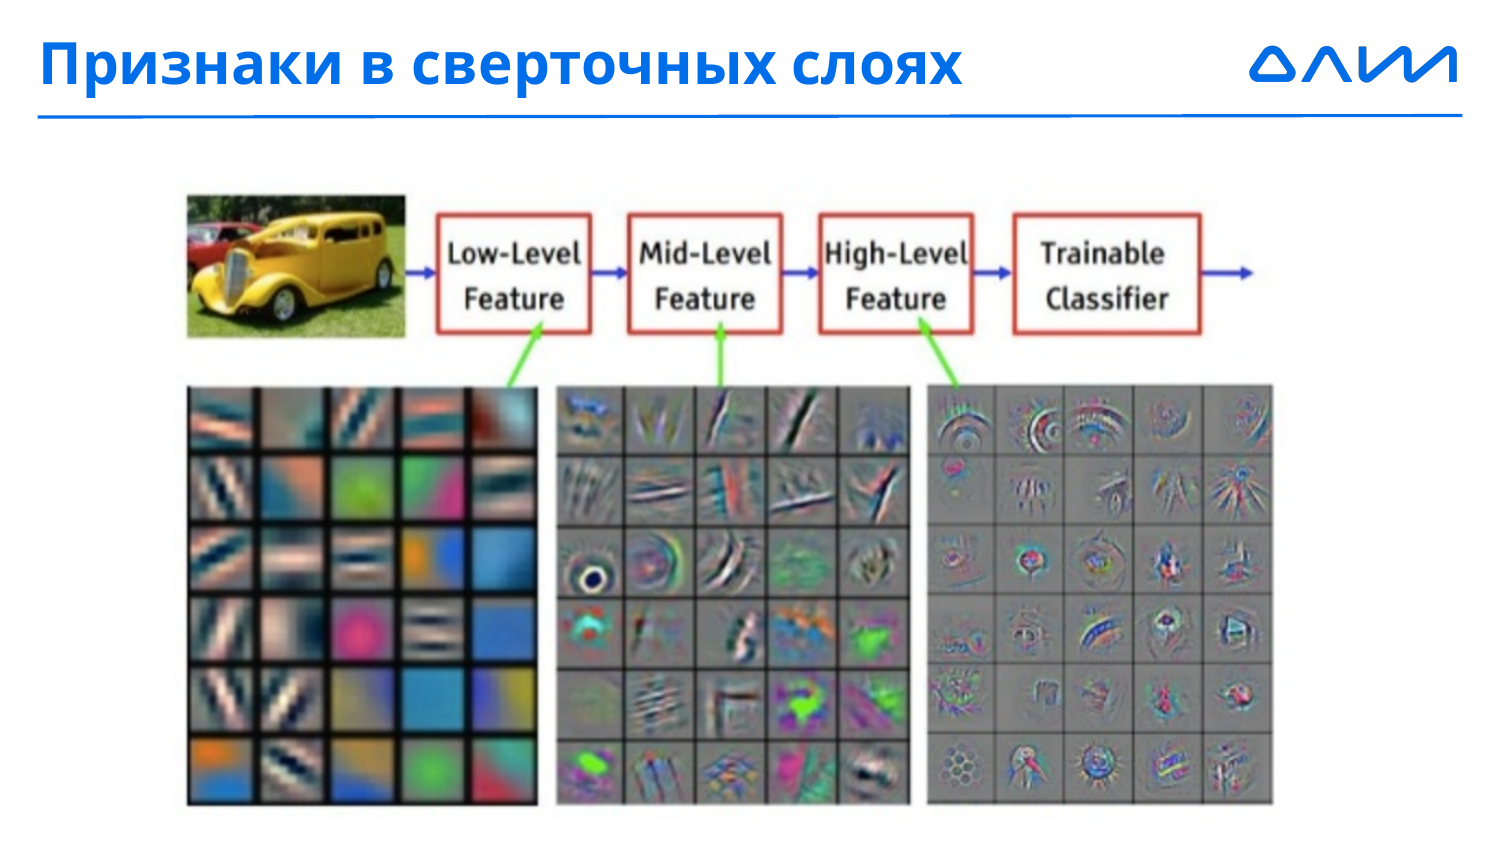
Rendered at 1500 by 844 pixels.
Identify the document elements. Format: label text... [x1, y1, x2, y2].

picture [172, 134, 1289, 819]
picture [1230, 19, 1476, 108]
text_box Признаки в сверточных слоях [23, 11, 1151, 117]
